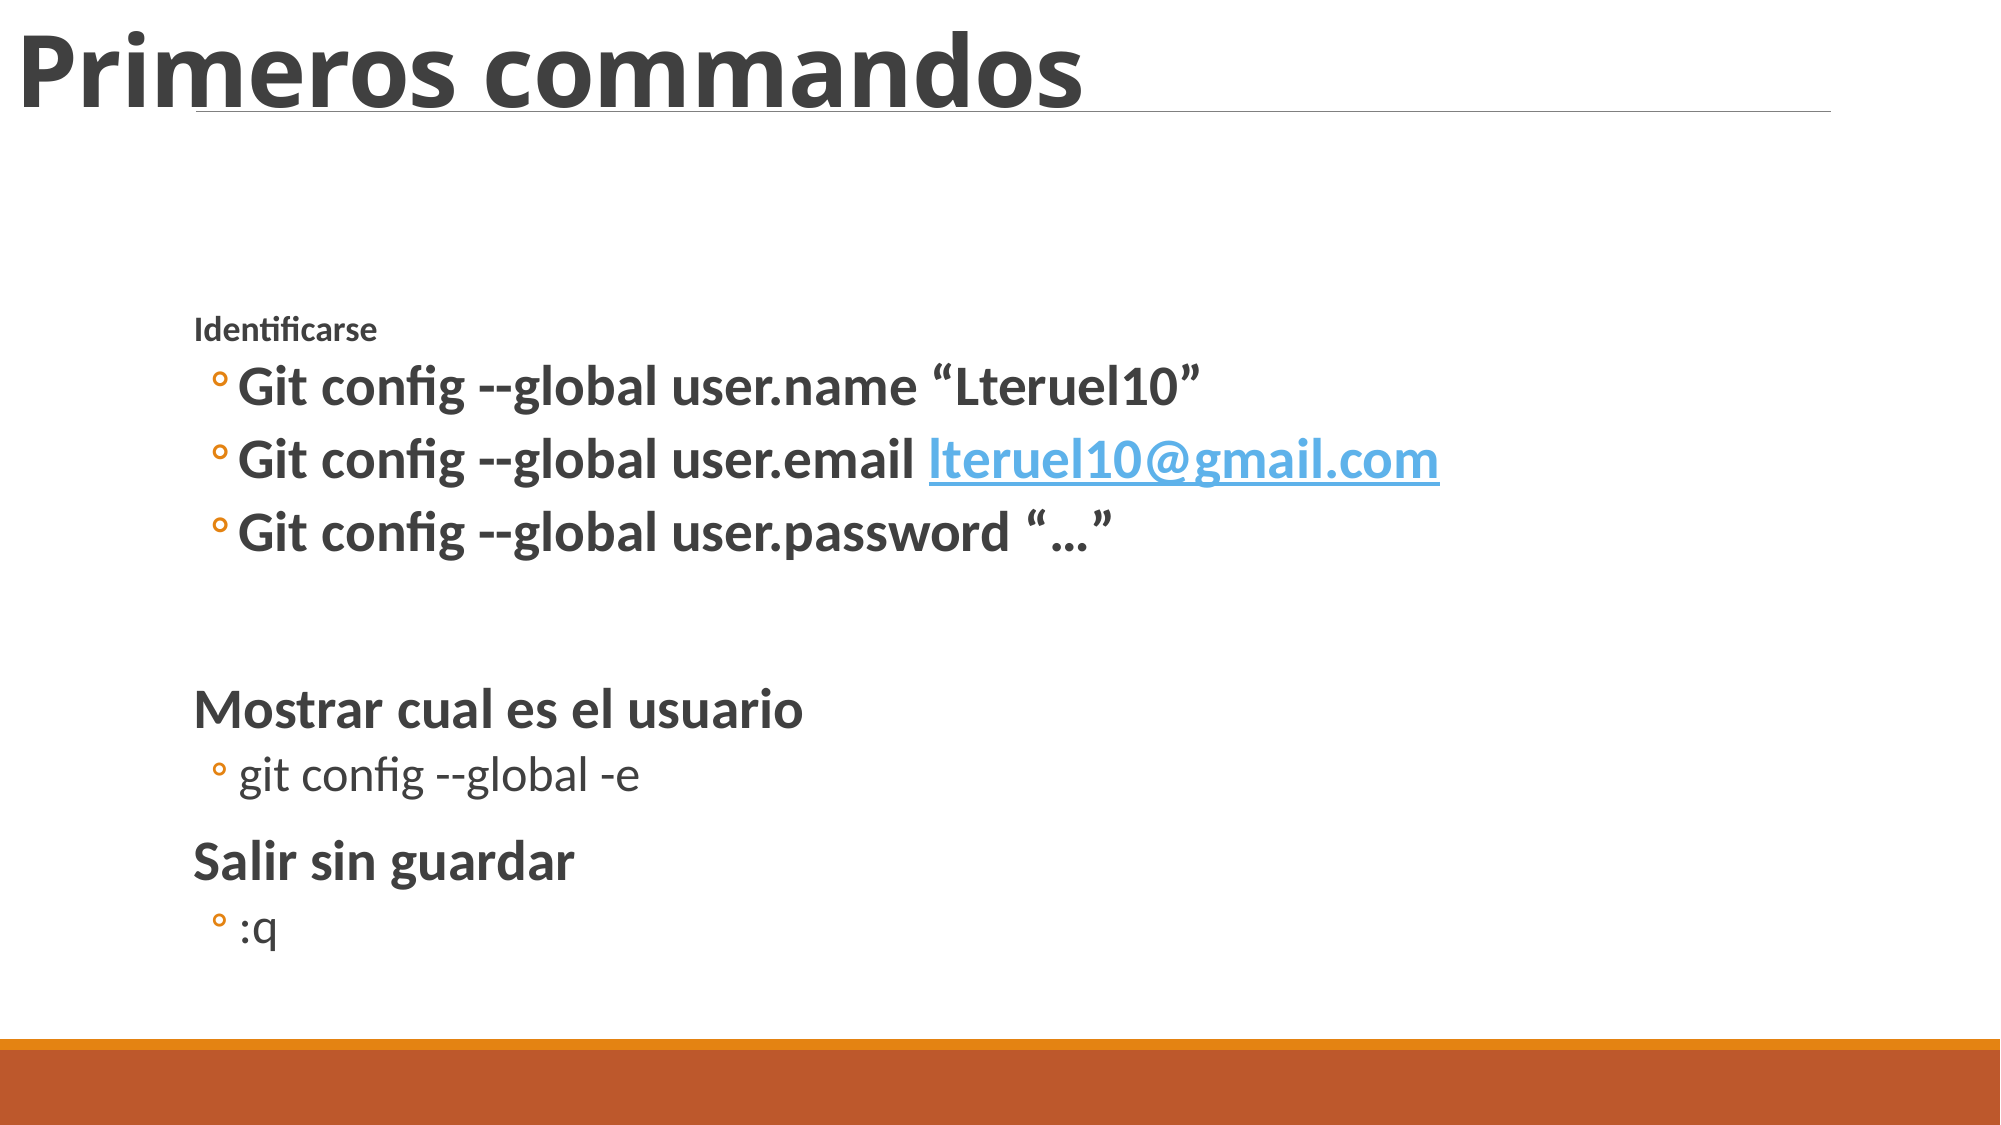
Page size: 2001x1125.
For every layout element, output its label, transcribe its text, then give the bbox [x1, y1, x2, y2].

title Primeros commandos [0, 0, 1650, 136]
list Identificarse Git config --global user.name “Lteruel10” Git config --global user.email lteruel10@gmail.com Git config --global user.password “…” Mostrar cual es el usuario git config --global -e Salir sin guardar :q [180, 302, 1830, 963]
